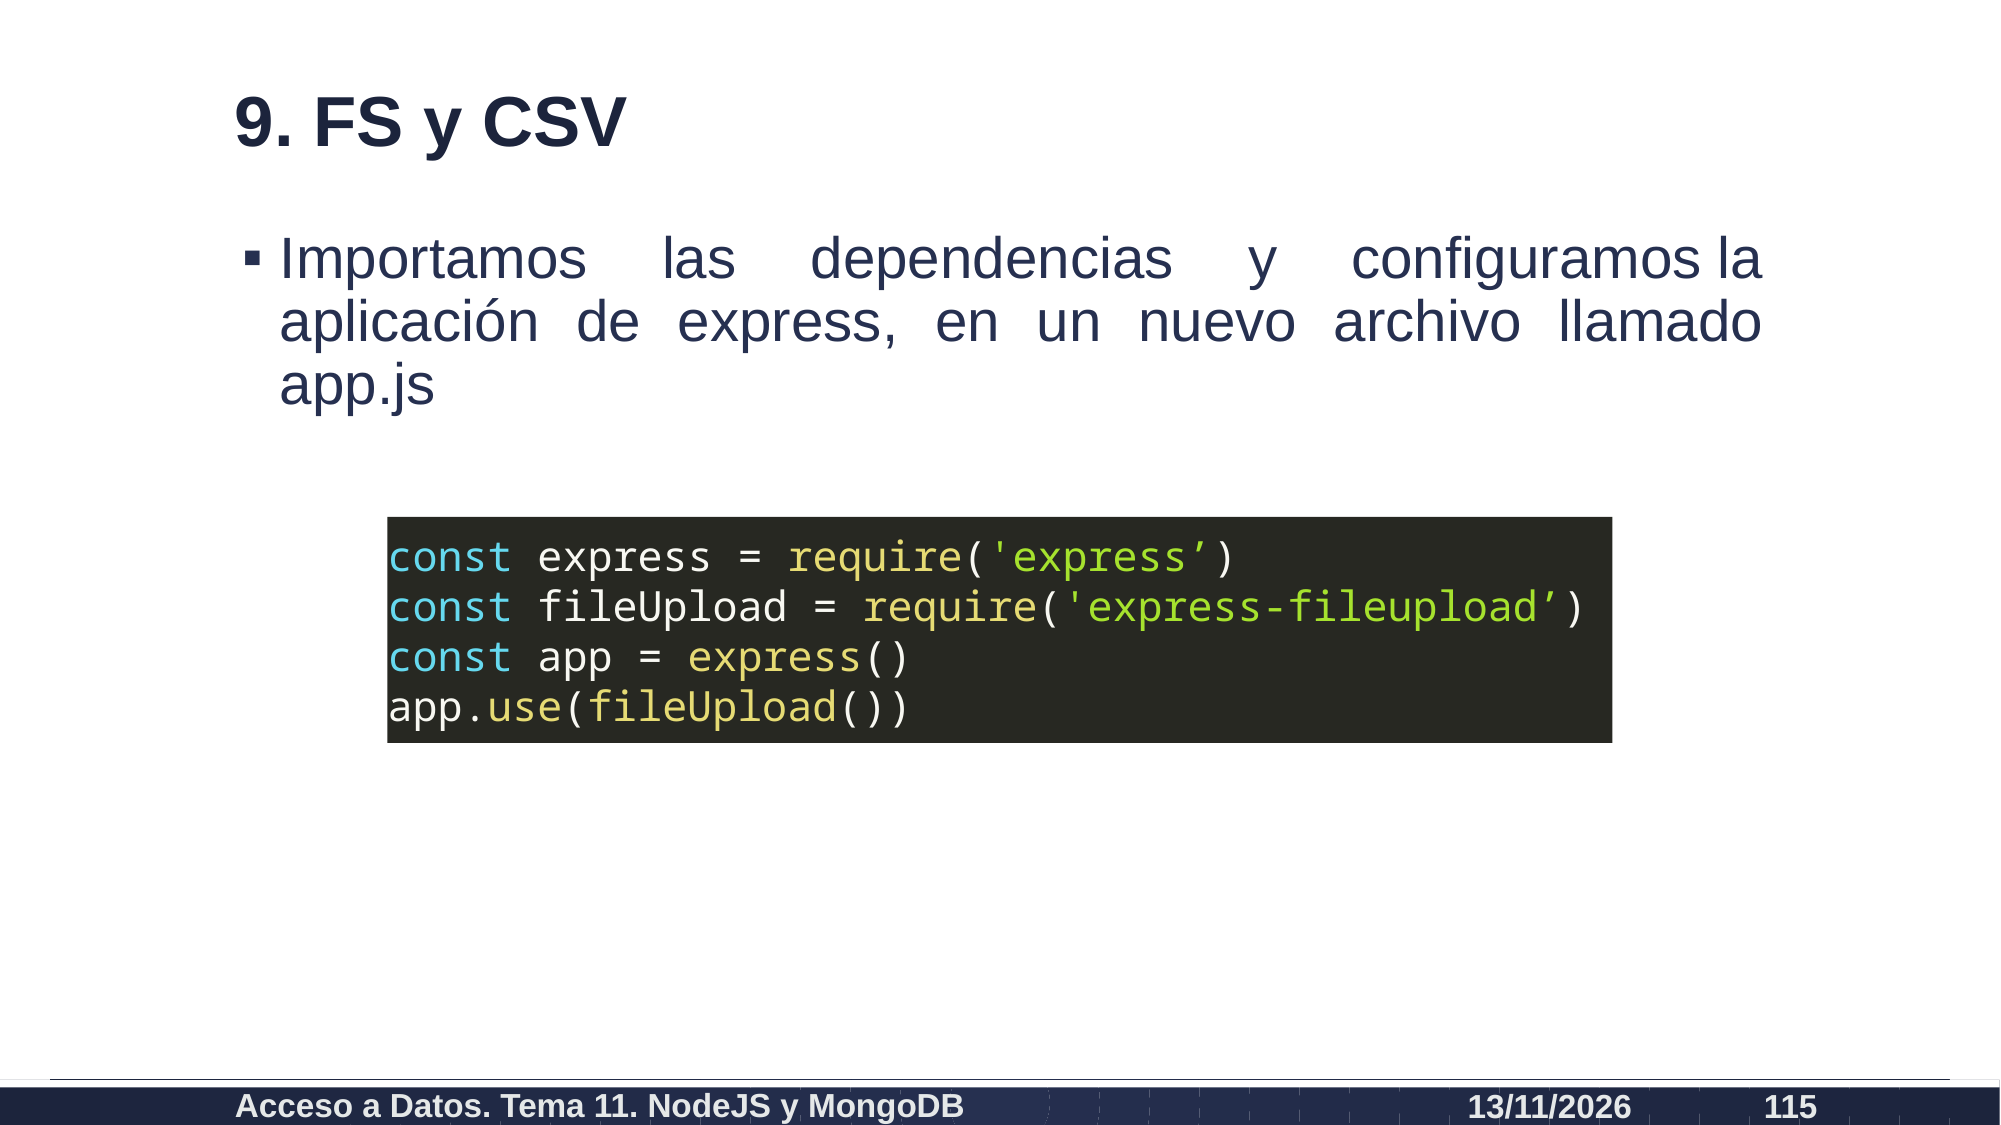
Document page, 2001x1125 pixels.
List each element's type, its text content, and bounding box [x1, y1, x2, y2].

list Importamos las dependencias y configuramos la aplicación de express, en un nuevo archivo llamado app.js [219, 220, 1780, 989]
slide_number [1420, 1085, 1647, 1125]
footer Acceso a Datos. Tema 11. NodeJS y MongoDB [219, 1085, 1395, 1124]
text_box const express = require('express’) const fileUpload = require('express-fileupload’) const app = express() app.use(fileUpload()) [387, 516, 1613, 743]
title 9. FS y CSV [219, 76, 1780, 170]
slide_number 115 [1674, 1085, 1833, 1125]
